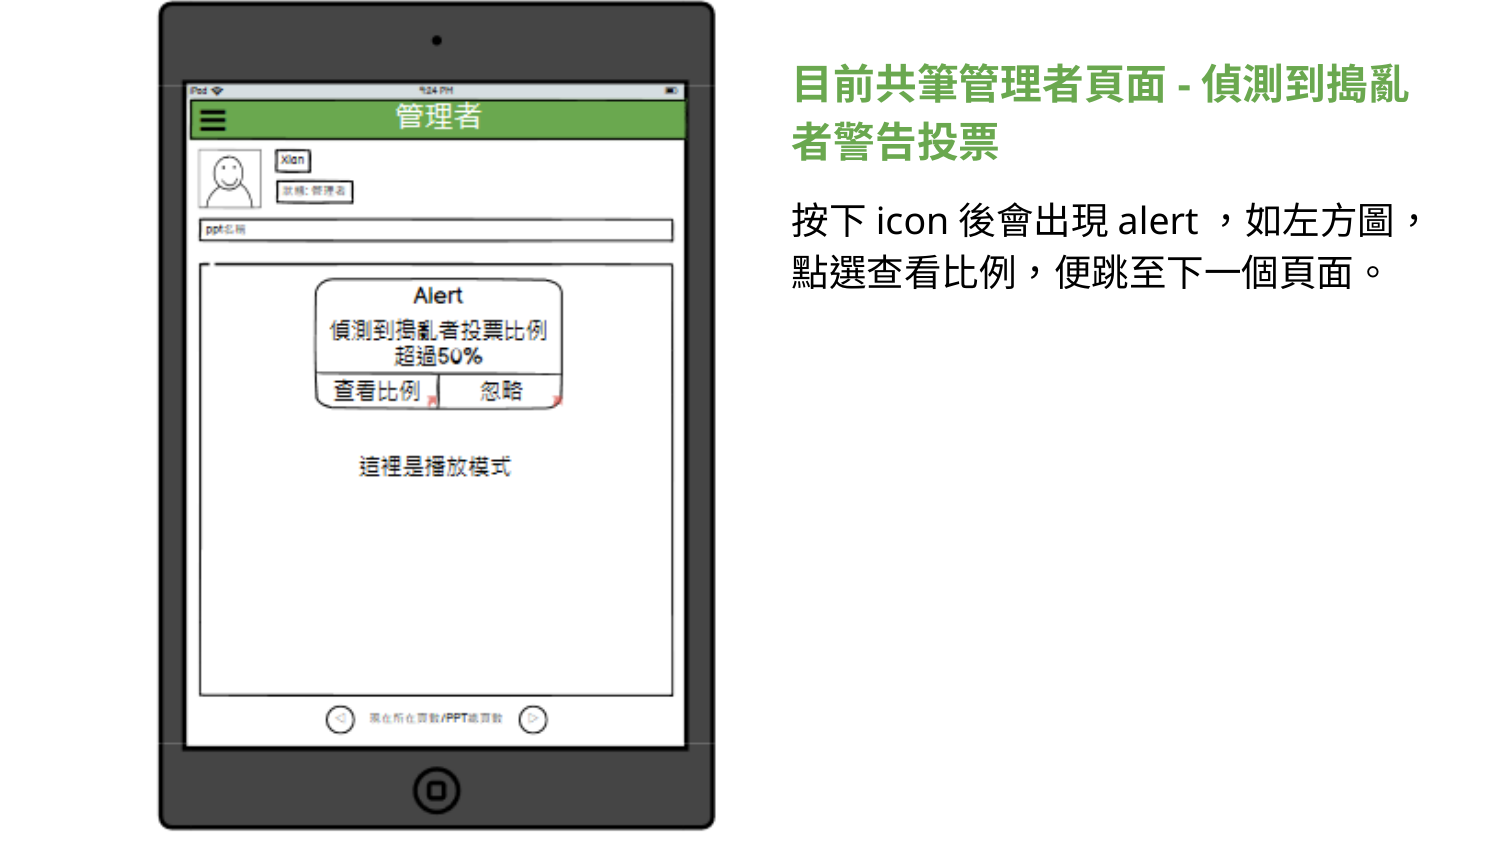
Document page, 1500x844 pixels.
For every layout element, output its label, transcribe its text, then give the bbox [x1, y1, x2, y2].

list 目前共筆管理者頁面-偵測到搗亂者警告投票 按下icon後會出現alert，如左方圖，點選查看比例，便跳至下一個頁面。 [776, 35, 1449, 817]
picture [149, 0, 725, 844]
